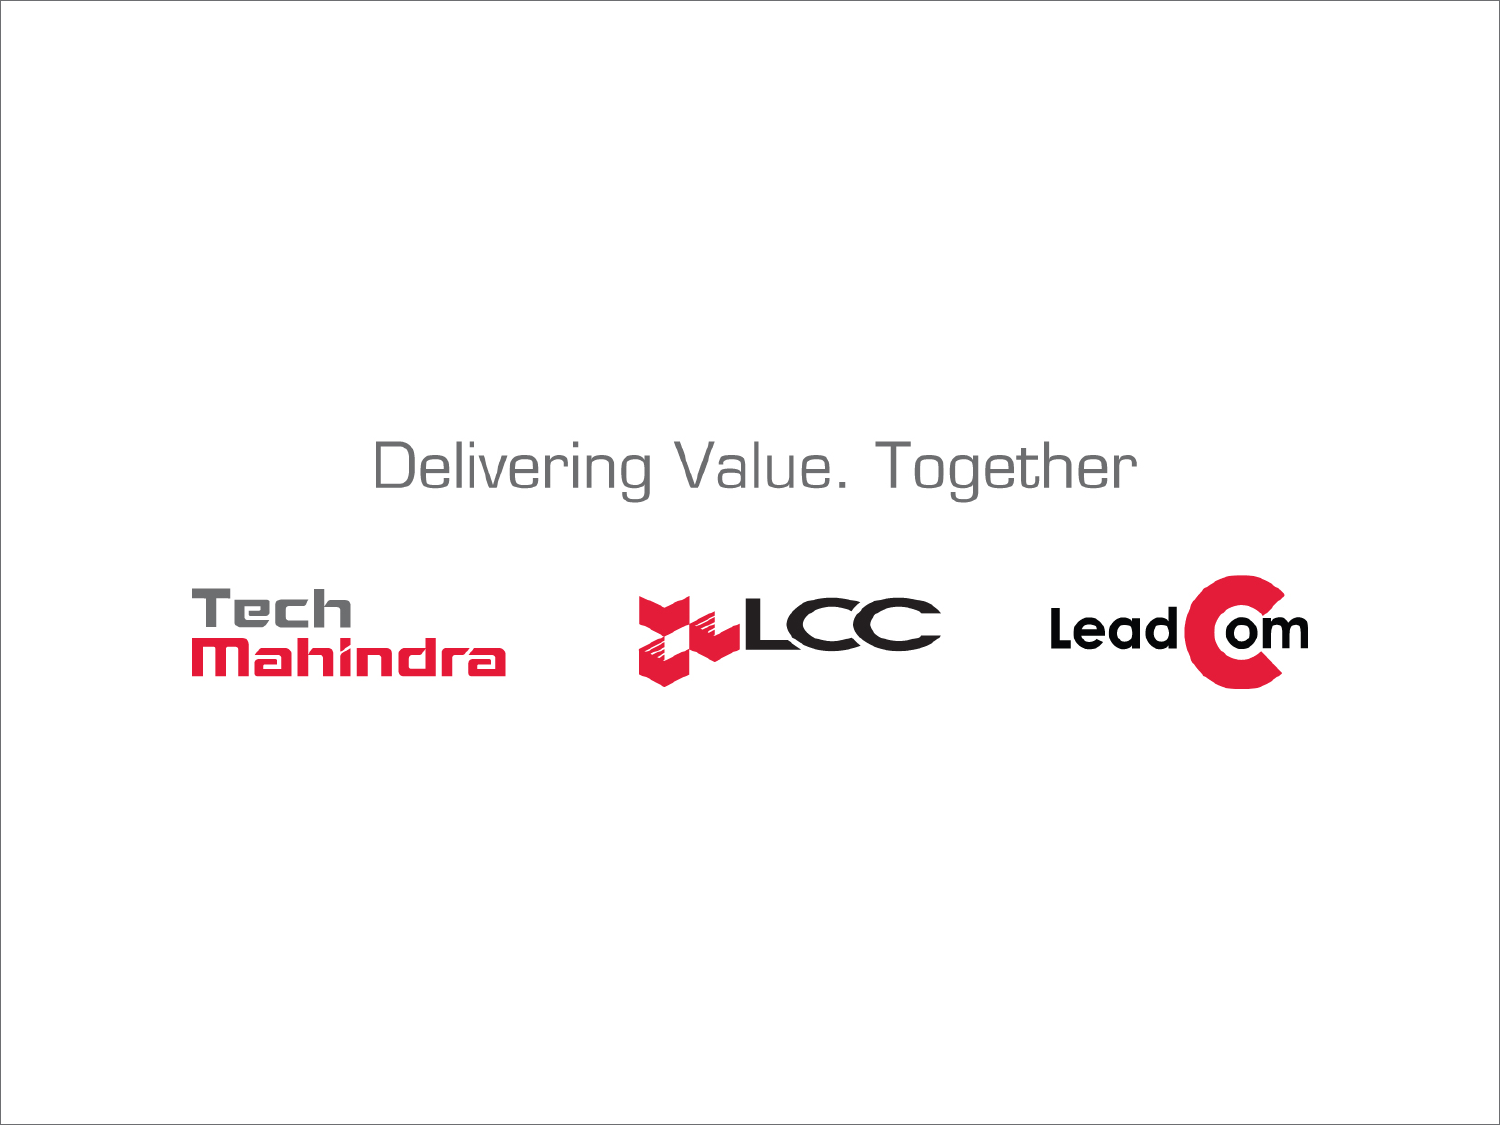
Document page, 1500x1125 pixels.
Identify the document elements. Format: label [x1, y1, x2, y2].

picture [192, 436, 1308, 689]
